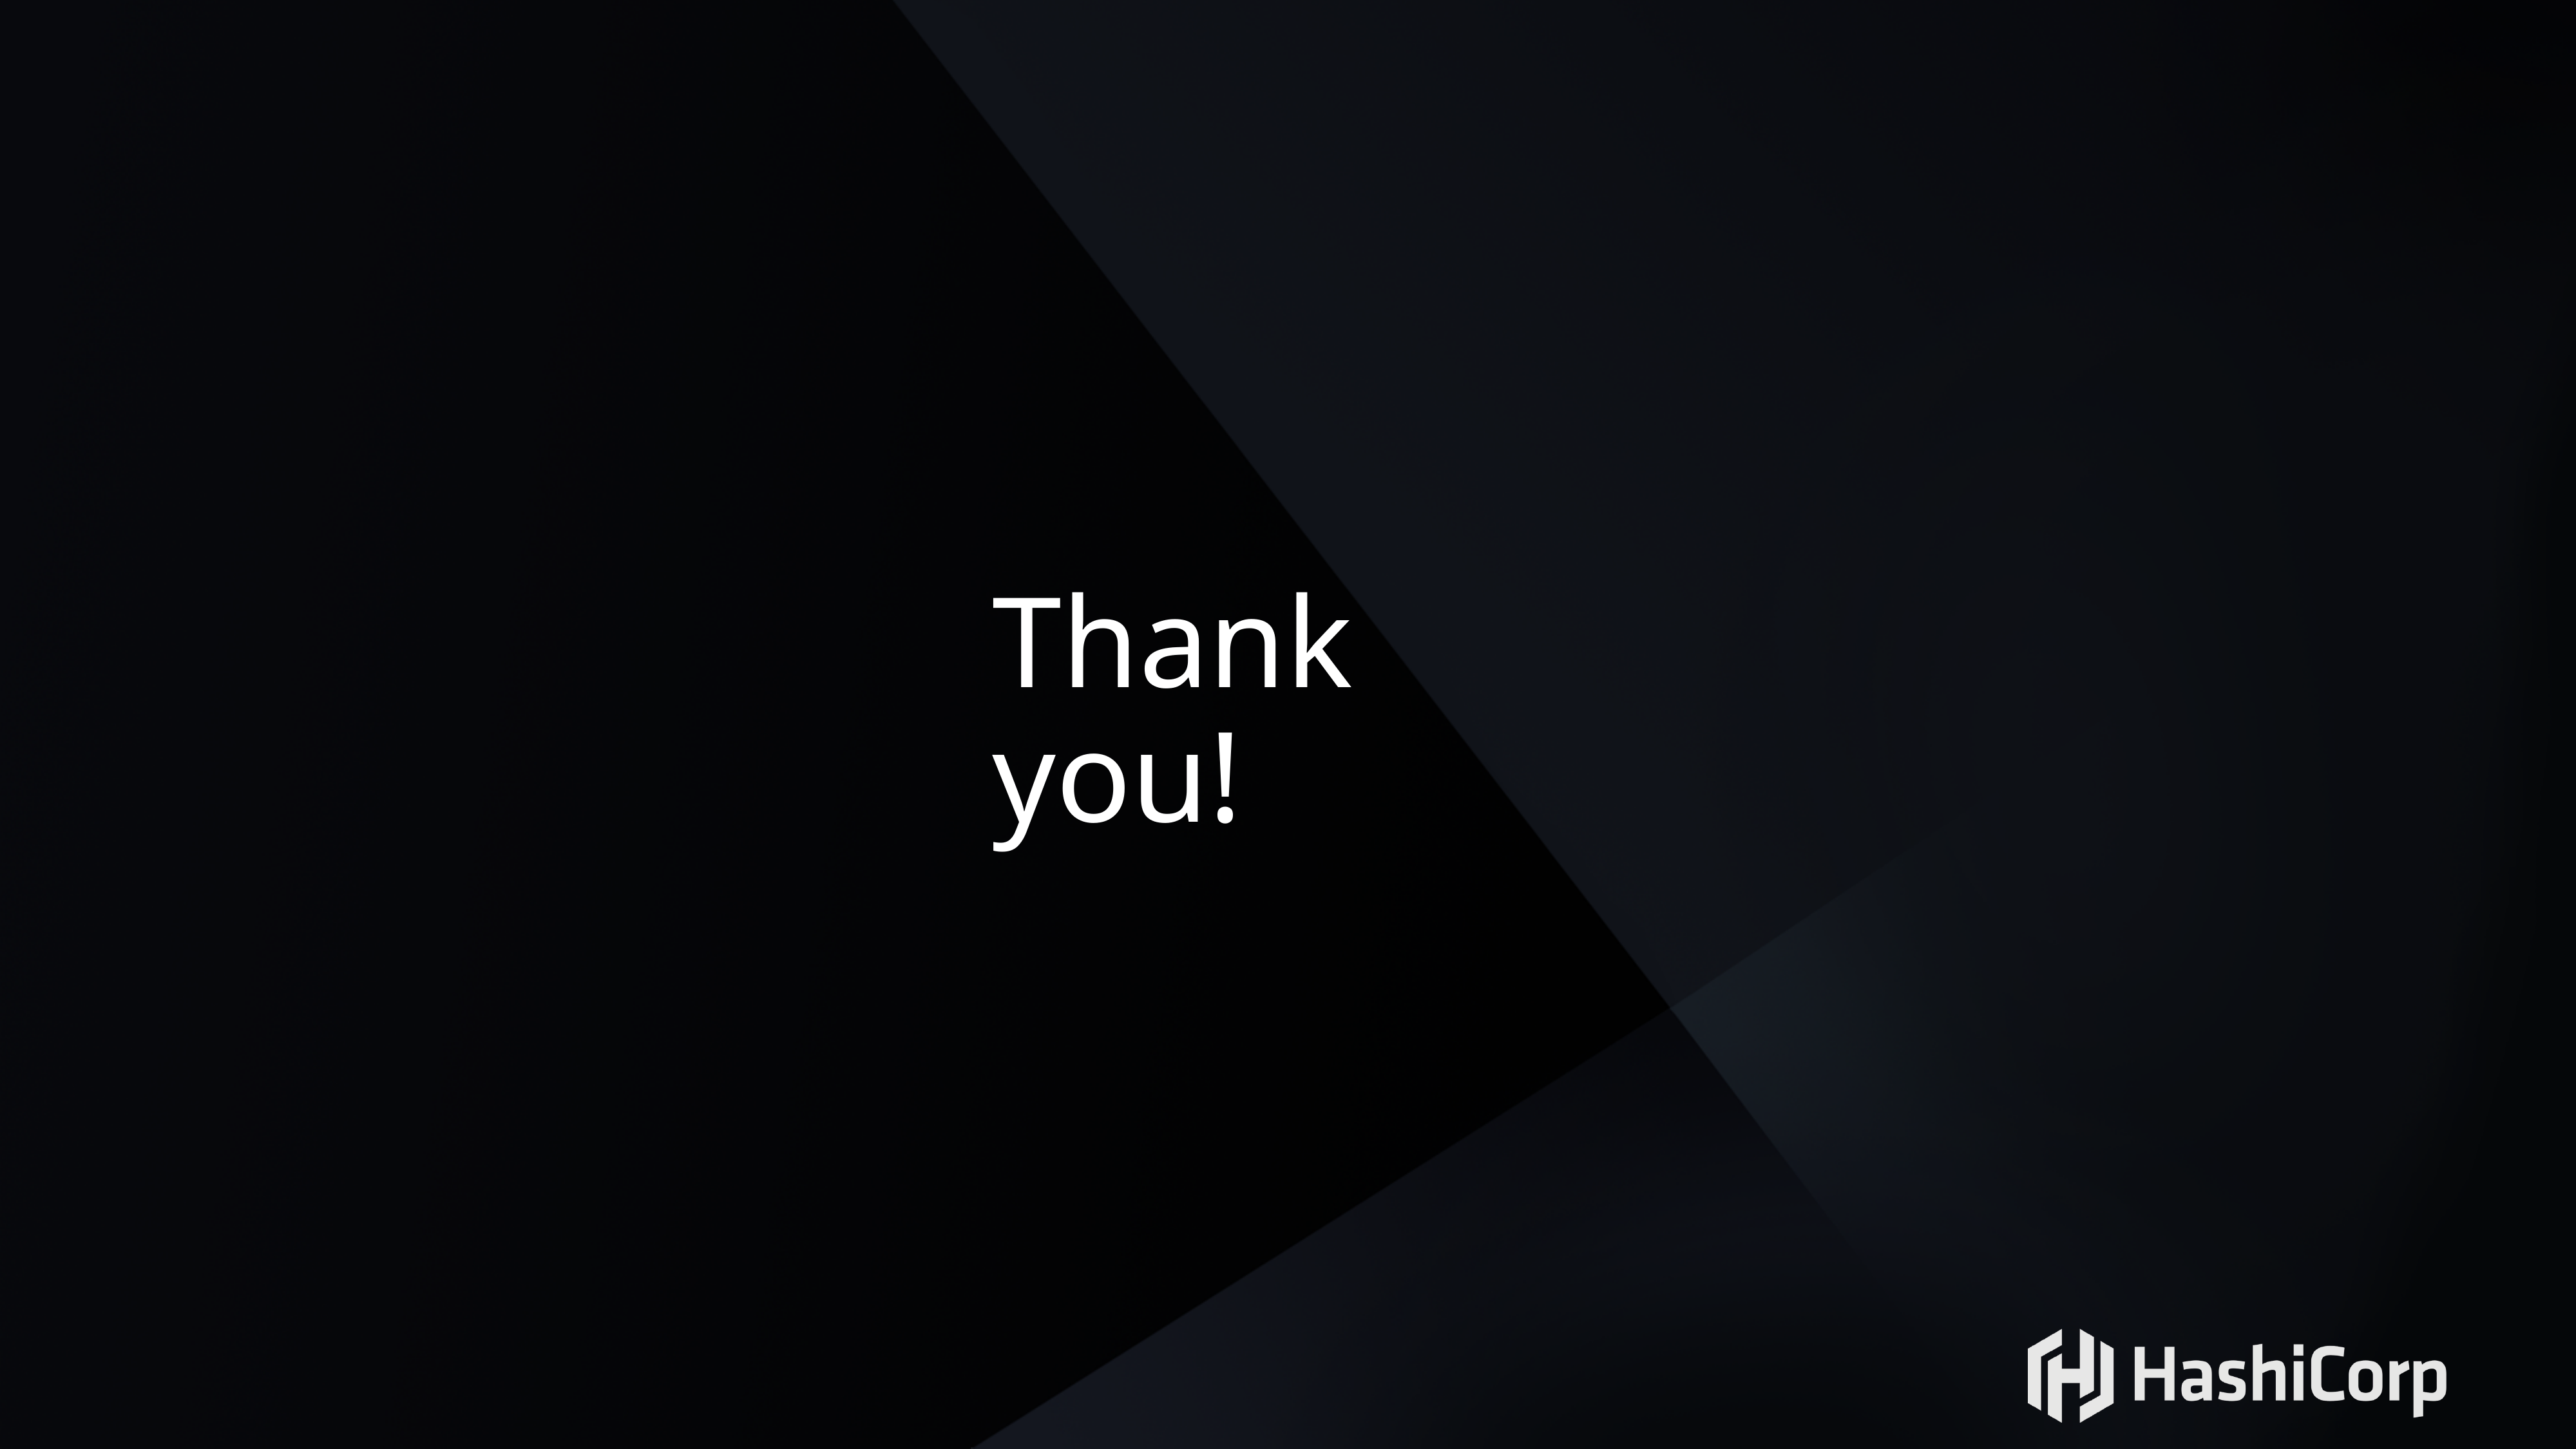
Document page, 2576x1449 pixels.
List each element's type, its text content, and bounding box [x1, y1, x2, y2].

title Thank you! [982, 574, 1594, 855]
picture [0, 0, 2576, 1449]
